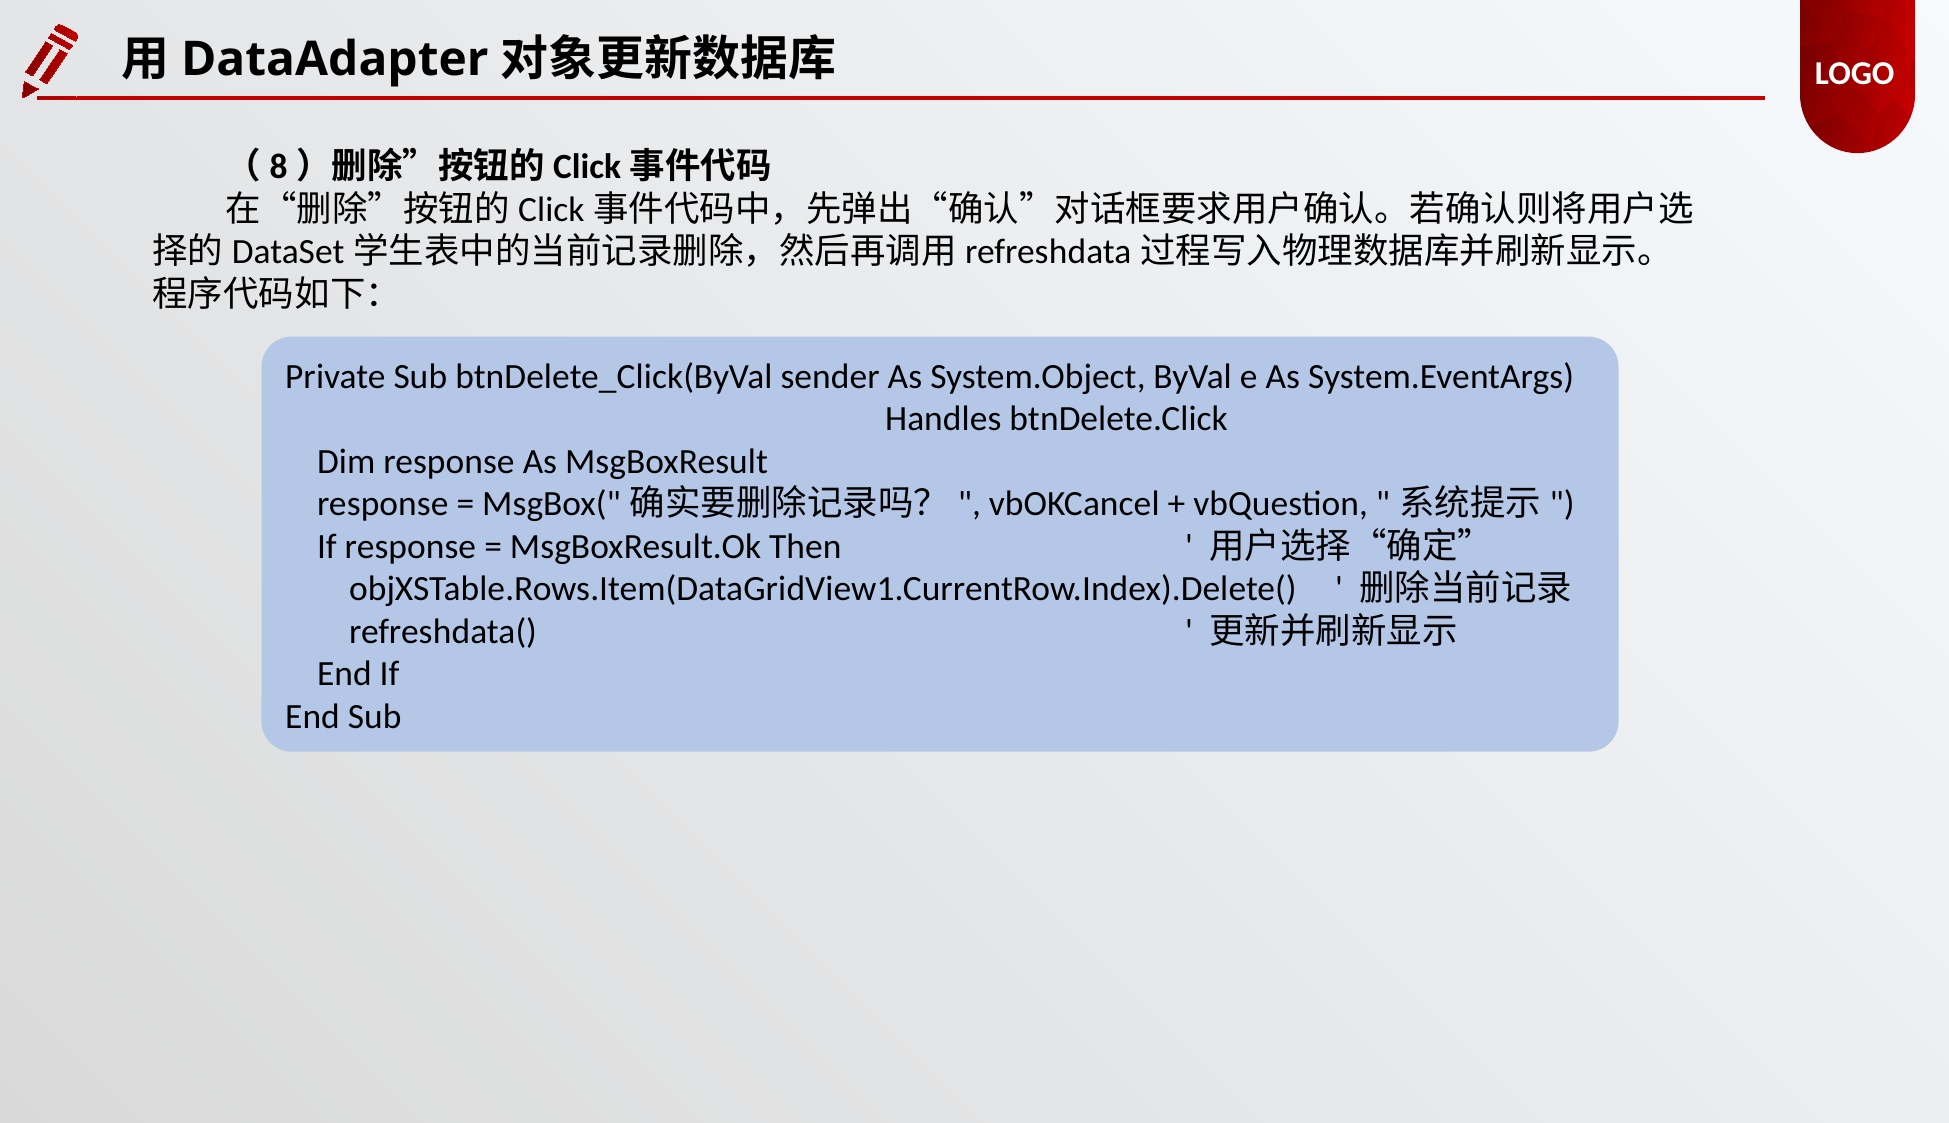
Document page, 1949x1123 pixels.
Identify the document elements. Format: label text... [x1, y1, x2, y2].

picture [48, 33, 73, 49]
picture [54, 24, 78, 41]
text_box 用DataAdapter对象更新数据库 [101, 17, 965, 95]
text_box （8）删除”按钮的Click事件代码 在“删除”按钮的Click事件代码中，先弹出“确认”对话框要求用户确认。若确认则将用户选择的DataSet学生表中的当前记录删除，然后再调用refreshdata过程写入物理数据库并刷新显示。程序代码如下： [137, 136, 1715, 321]
text_box Private Sub btnDelete_Click(ByVal sender As System.Object, ByVal e As System.EventArgs) Handles btnDelete.Click Dim response As MsgBoxResult response = MsgBox("确实要删除记录吗？", vbOKCancel + vbQuestion, "系统提示") If response = MsgBoxResult.Ok Then ' 用户选择“确定” objXSTable.Rows.Item(DataGridView1.CurrentRow.Index).Delete() ' 删除当前记录 refreshdata() ' 更新并刷新显示 End If End Sub [261, 336, 1619, 752]
picture [22, 82, 37, 97]
picture [1800, 0, 1916, 154]
picture [40, 50, 67, 83]
picture [26, 42, 52, 75]
